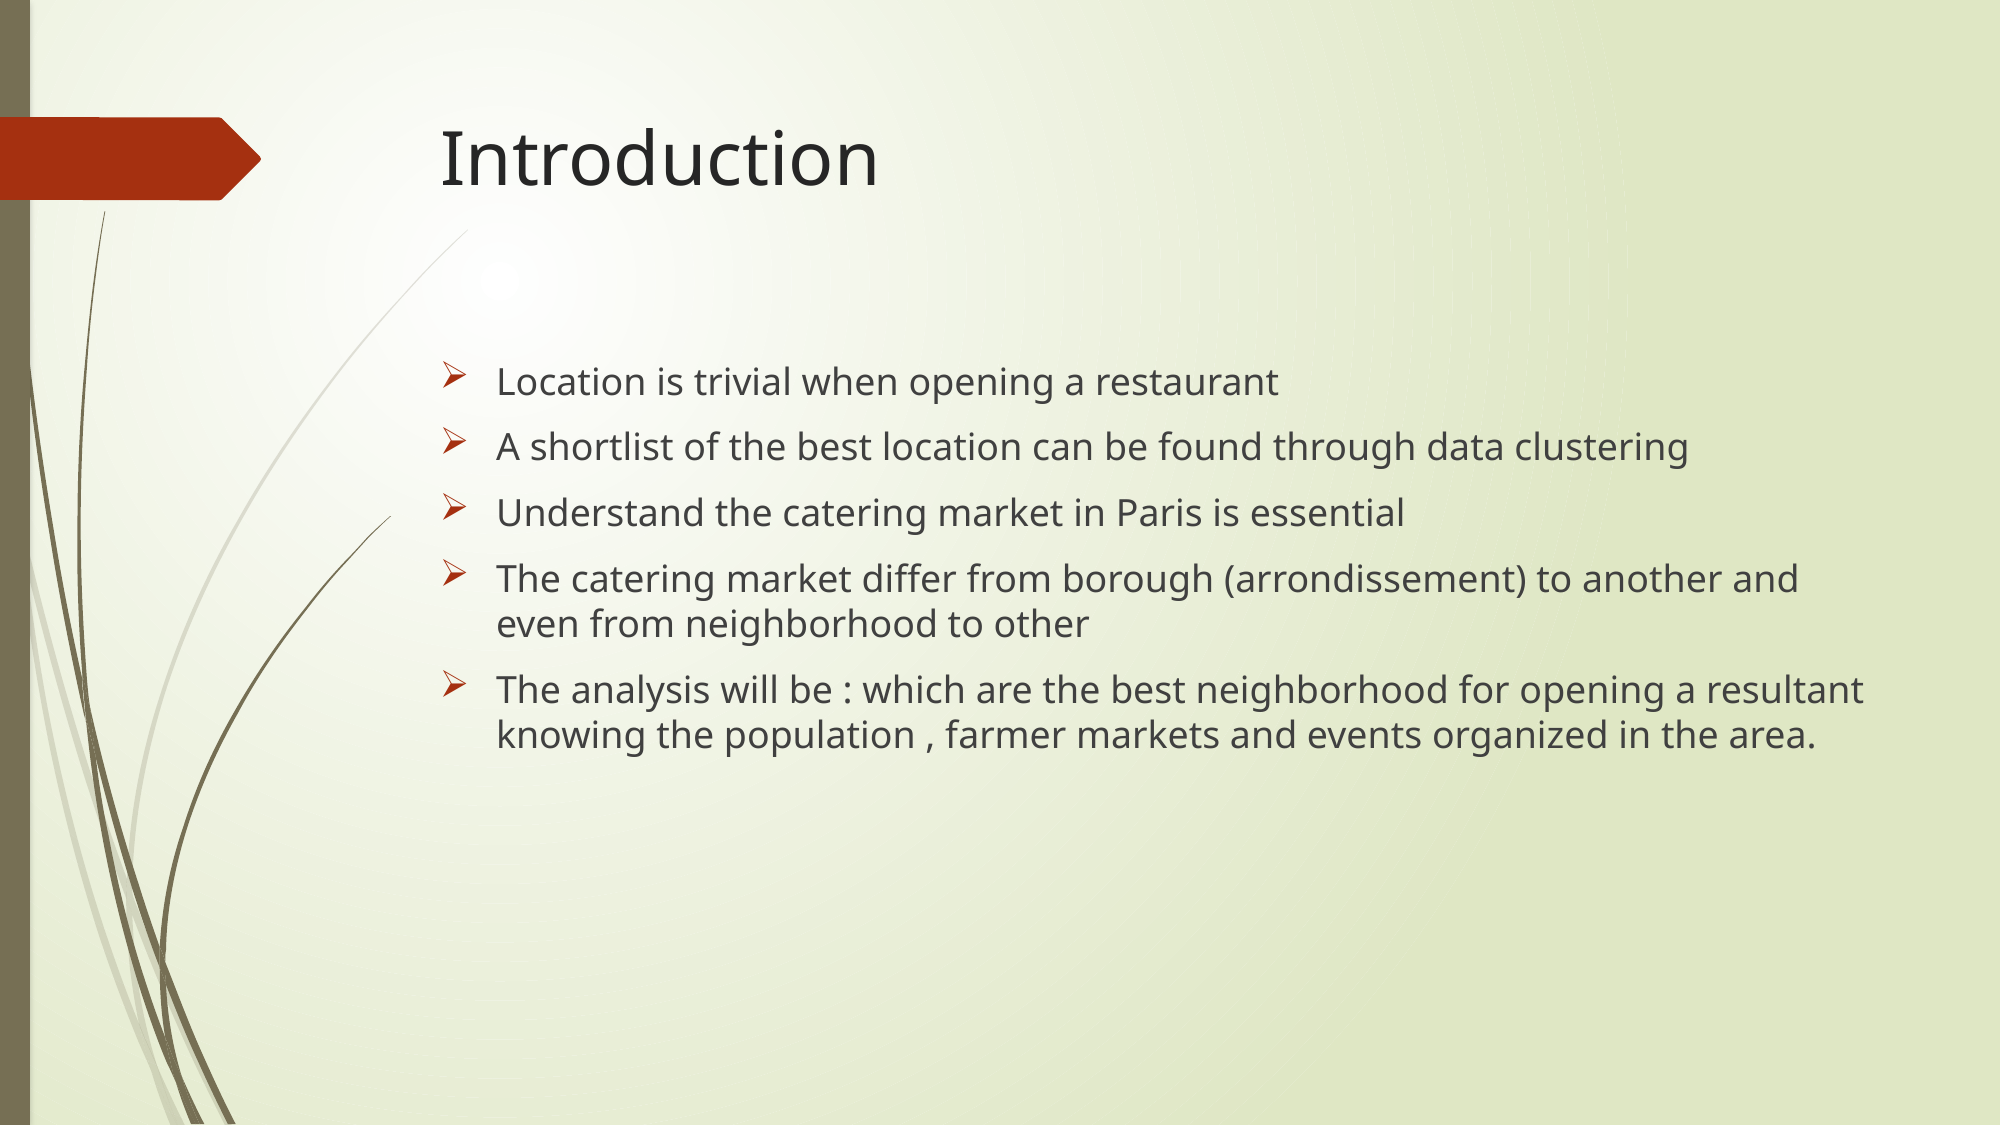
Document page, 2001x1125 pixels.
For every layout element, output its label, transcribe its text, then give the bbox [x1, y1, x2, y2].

list Location is trivial when opening a restaurant A shortlist of the best location can be found through data clustering Understand the catering market in Paris is essential The catering market differ from borough (arrondissement) to another and even from neighborhood to other The analysis will be : which are the best neighborhood for opening a resultant knowing the population , farmer markets and events organized in the area. [424, 350, 1888, 970]
title Introduction [425, 102, 1888, 313]
